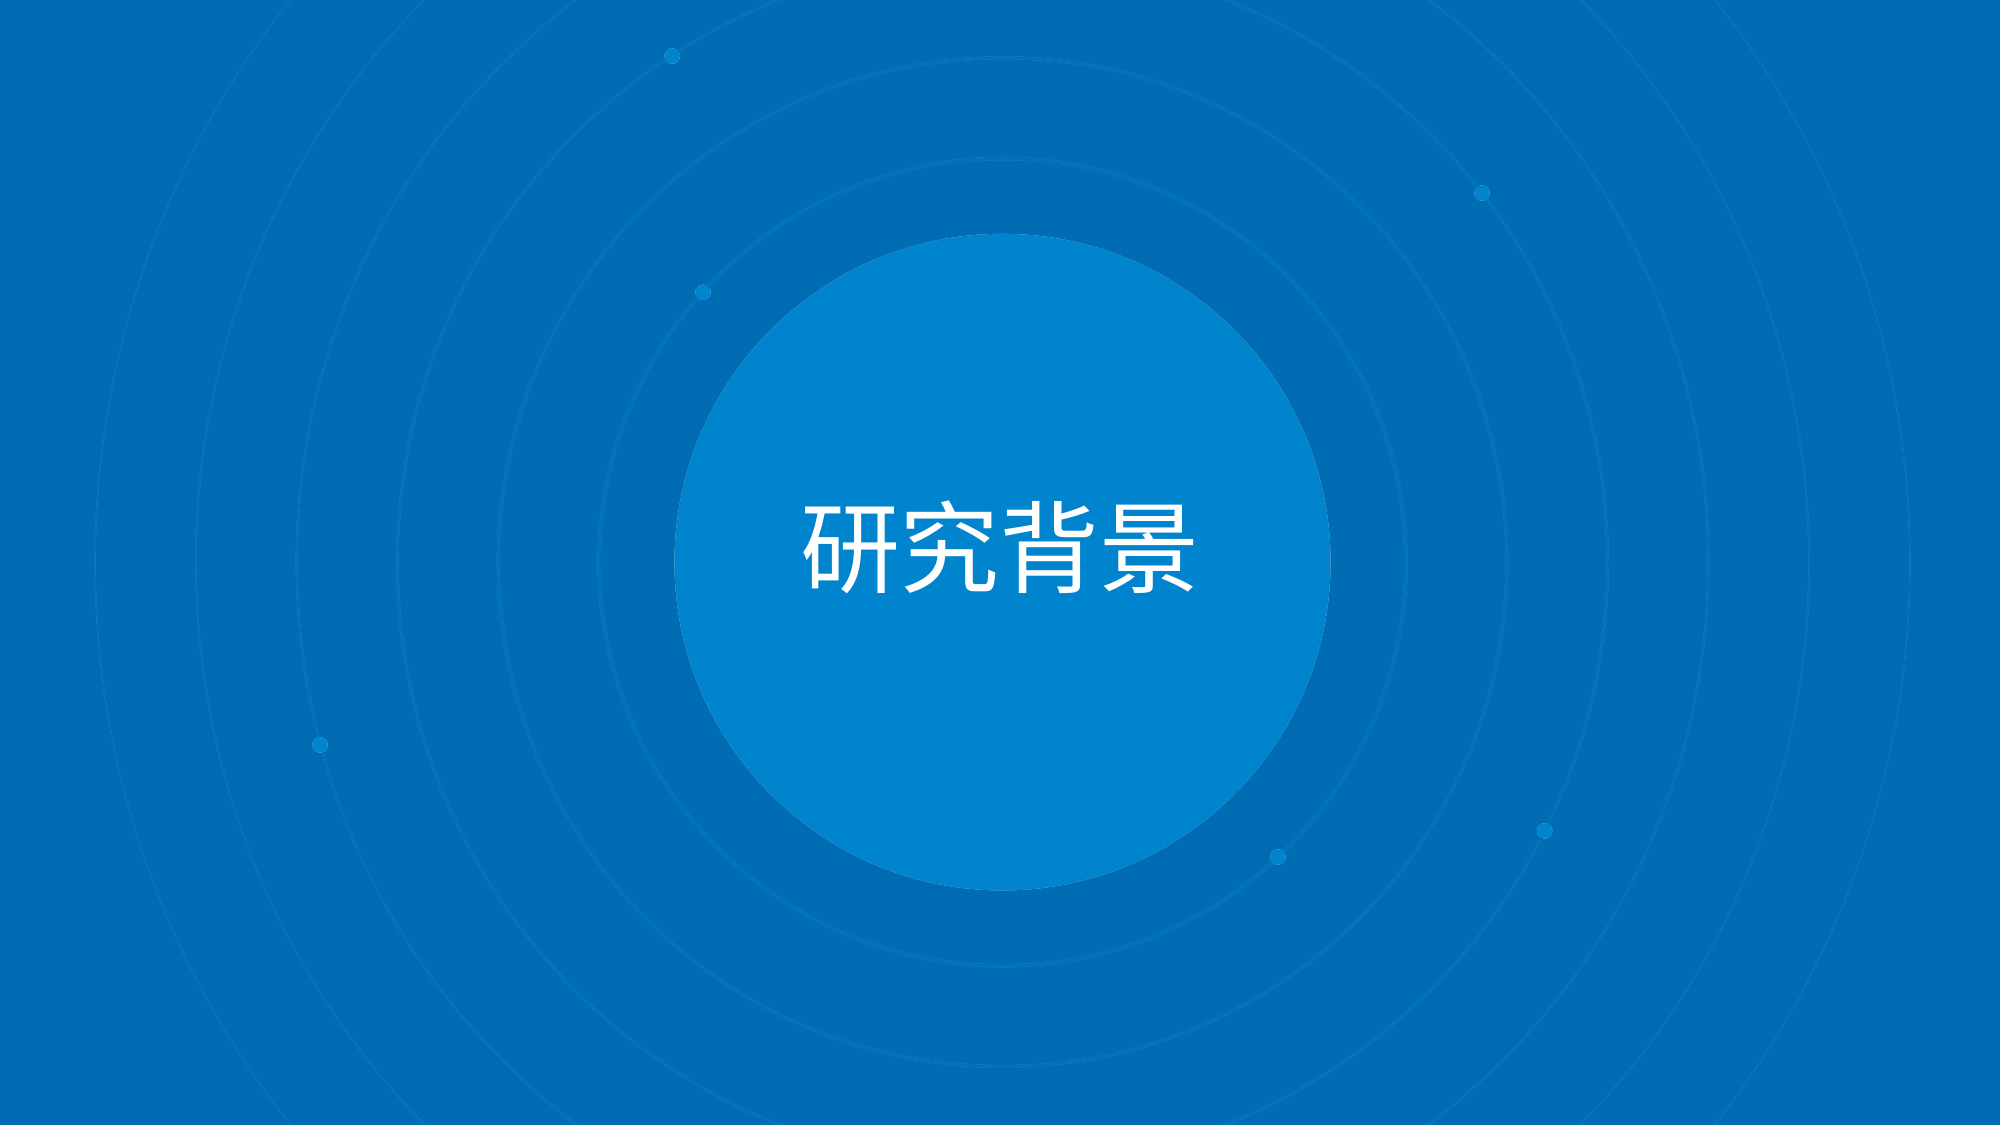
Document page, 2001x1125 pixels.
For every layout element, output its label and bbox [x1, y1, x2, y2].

text_box [503, 478, 1497, 724]
picture [0, 0, 2000, 1125]
